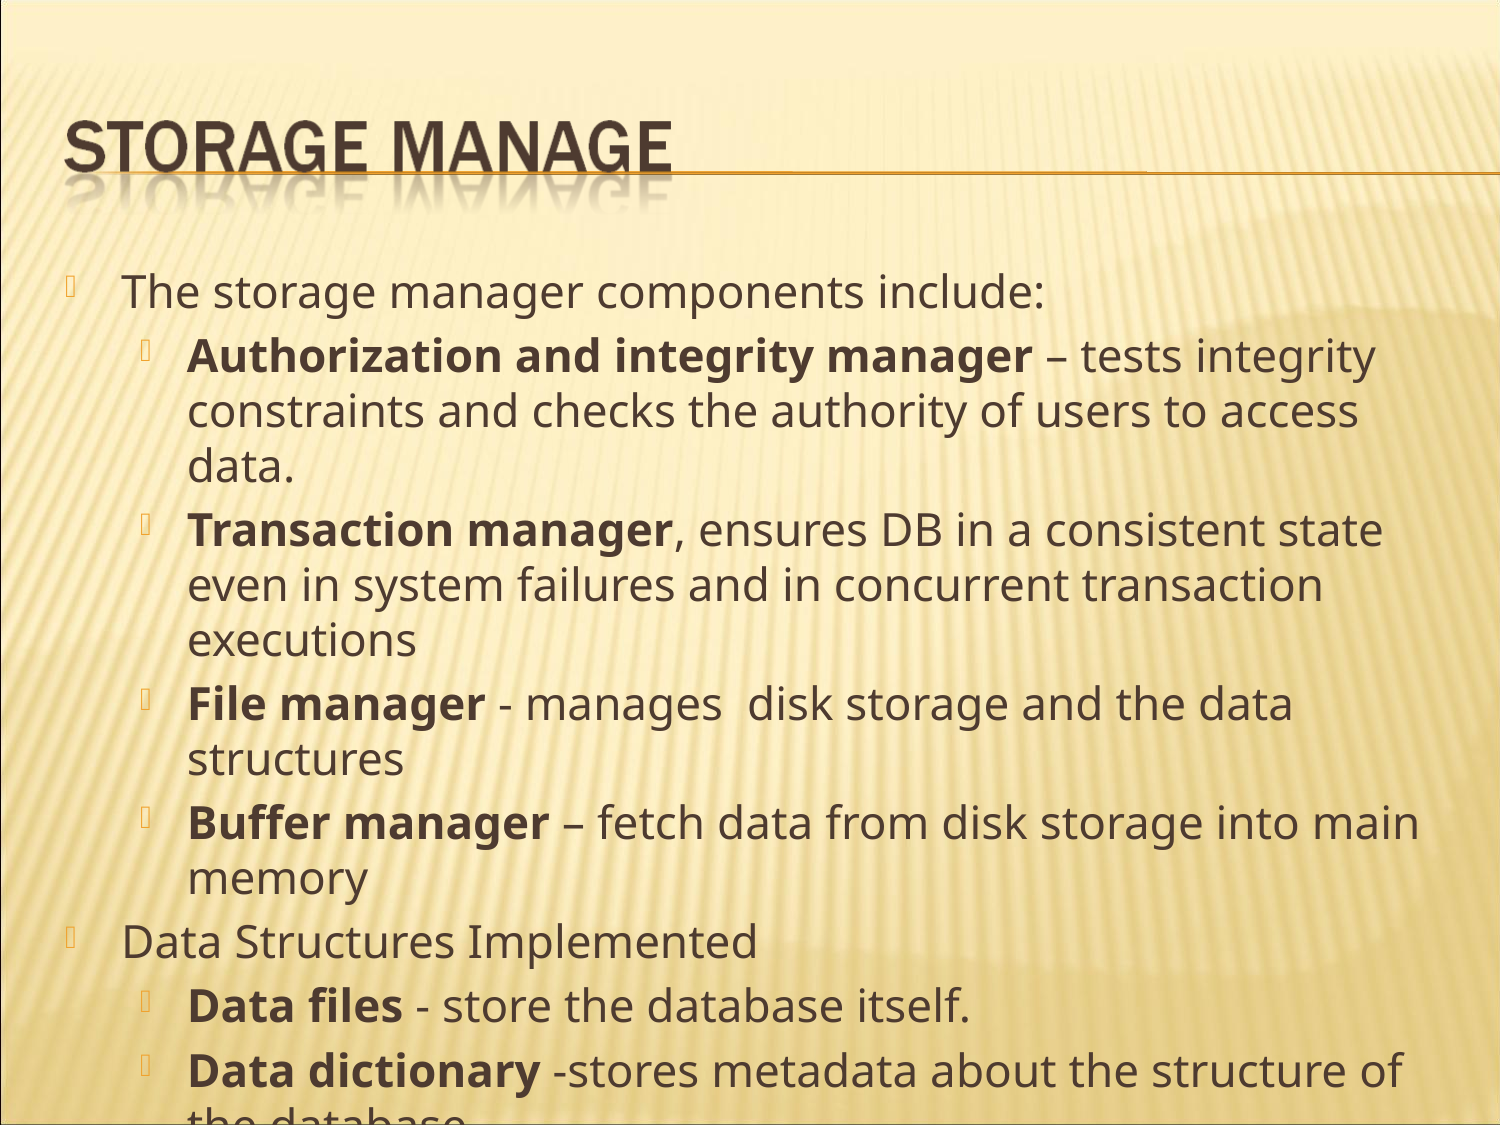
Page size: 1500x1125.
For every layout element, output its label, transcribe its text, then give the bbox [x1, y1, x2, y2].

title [16, 73, 1476, 263]
picture [0, 0, 1500, 1125]
list The storage manager components include: Authorization and integrity manager – tests integrity constraints and checks the authority of users to access data. Transaction manager, ensures DB in a consistent state even in system failures and in concurrent transaction executions File manager - manages disk storage and the data structures Buffer manager – fetch data from disk storage into main memory Data Structures Implemented Data files - store the database itself. Data dictionary -stores metadata about the structure of the database, Indices – provide fast access to data items [50, 263, 1475, 1125]
